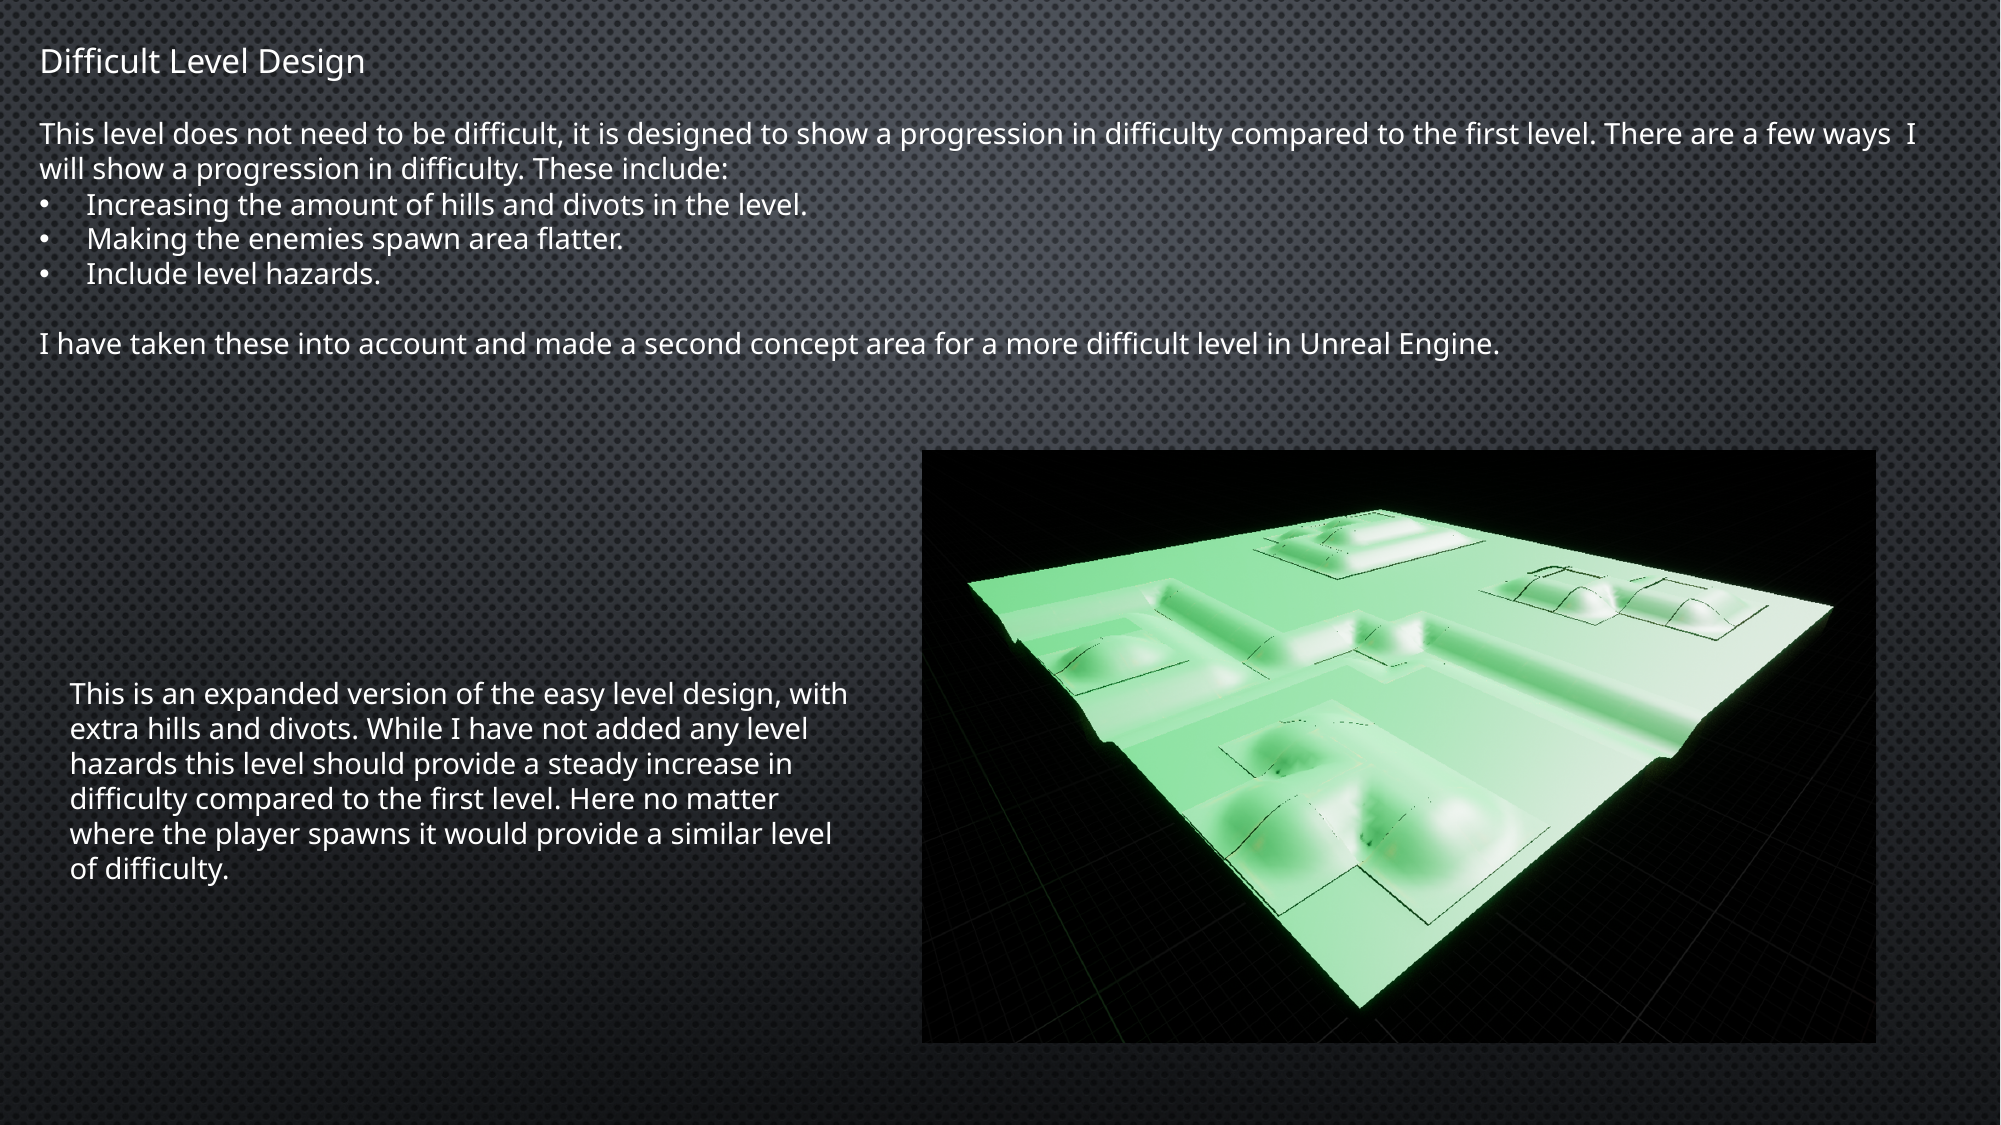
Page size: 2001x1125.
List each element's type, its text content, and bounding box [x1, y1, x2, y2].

text_box Difficult Level Design [24, 33, 542, 88]
picture [922, 449, 1876, 1043]
text_box This level does not need to be difficult, it is designed to show a progression in difficulty compared to the first level. There are a few ways I will show a progression in difficulty. These include: Increasing the amount of hills and divots in the level. Making the enemies spawn area flatter. Include level hazards. I have taken these into account and made a second concept area for a more difficult level in Unreal Engine. [24, 108, 1959, 368]
text_box This is an expanded version of the easy level design, with extra hills and divots. While I have not added any level hazards this level should provide a steady increase in difficulty compared to the first level. Here no matter where the player spawns it would provide a similar level of difficulty. [54, 667, 866, 893]
